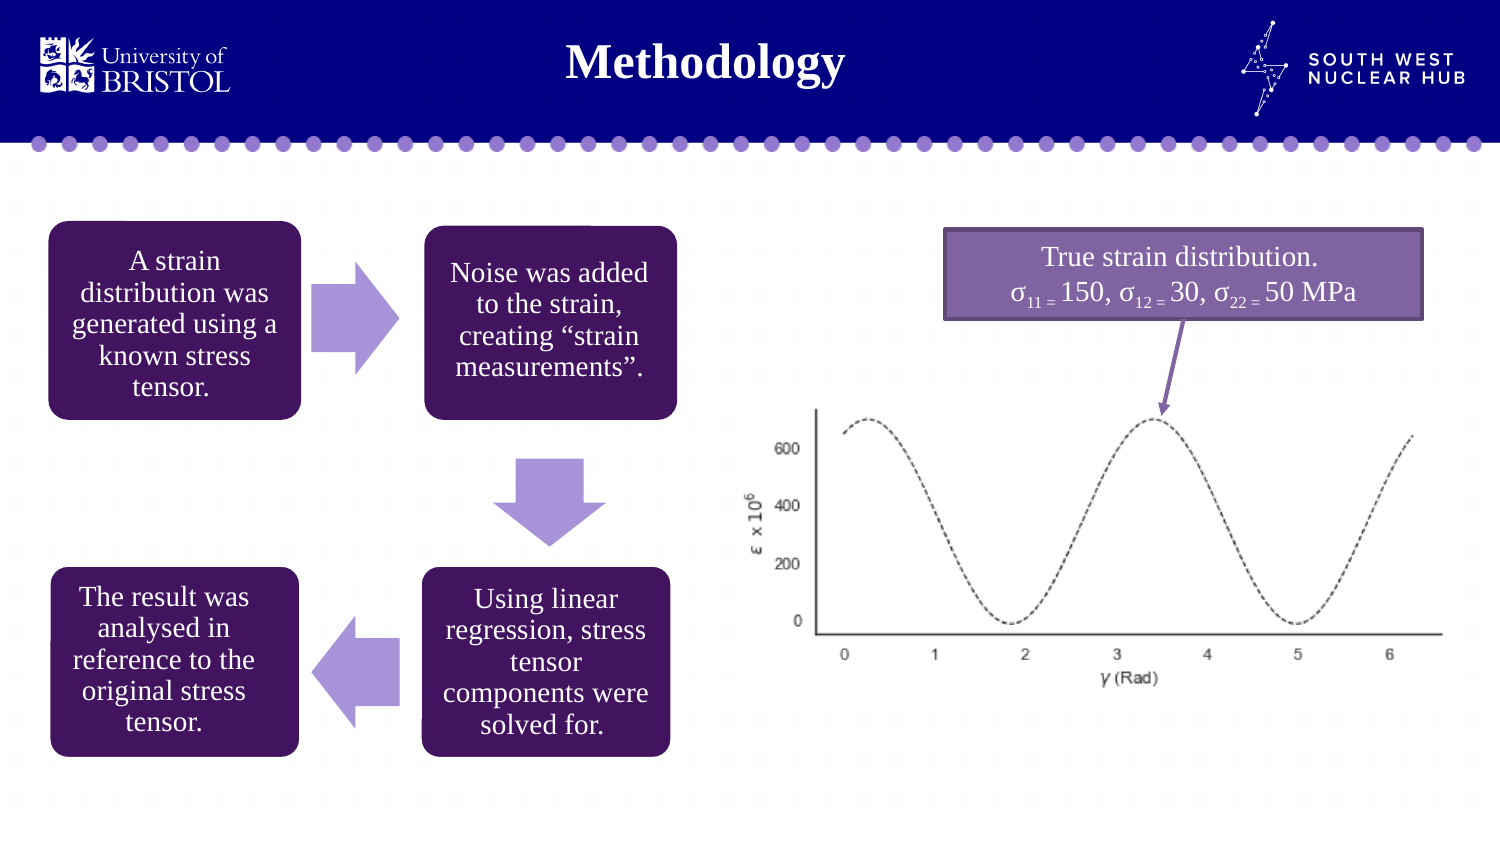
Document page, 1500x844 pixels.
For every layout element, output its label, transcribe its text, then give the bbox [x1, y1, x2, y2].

text_box True strain distribution. σ11 = 150, σ12 = 30, σ22 = 50 MPa [943, 227, 1424, 321]
text_box Methodology [550, 21, 1499, 100]
picture [0, 0, 1500, 844]
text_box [37, 220, 802, 760]
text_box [1161, 315, 1184, 417]
